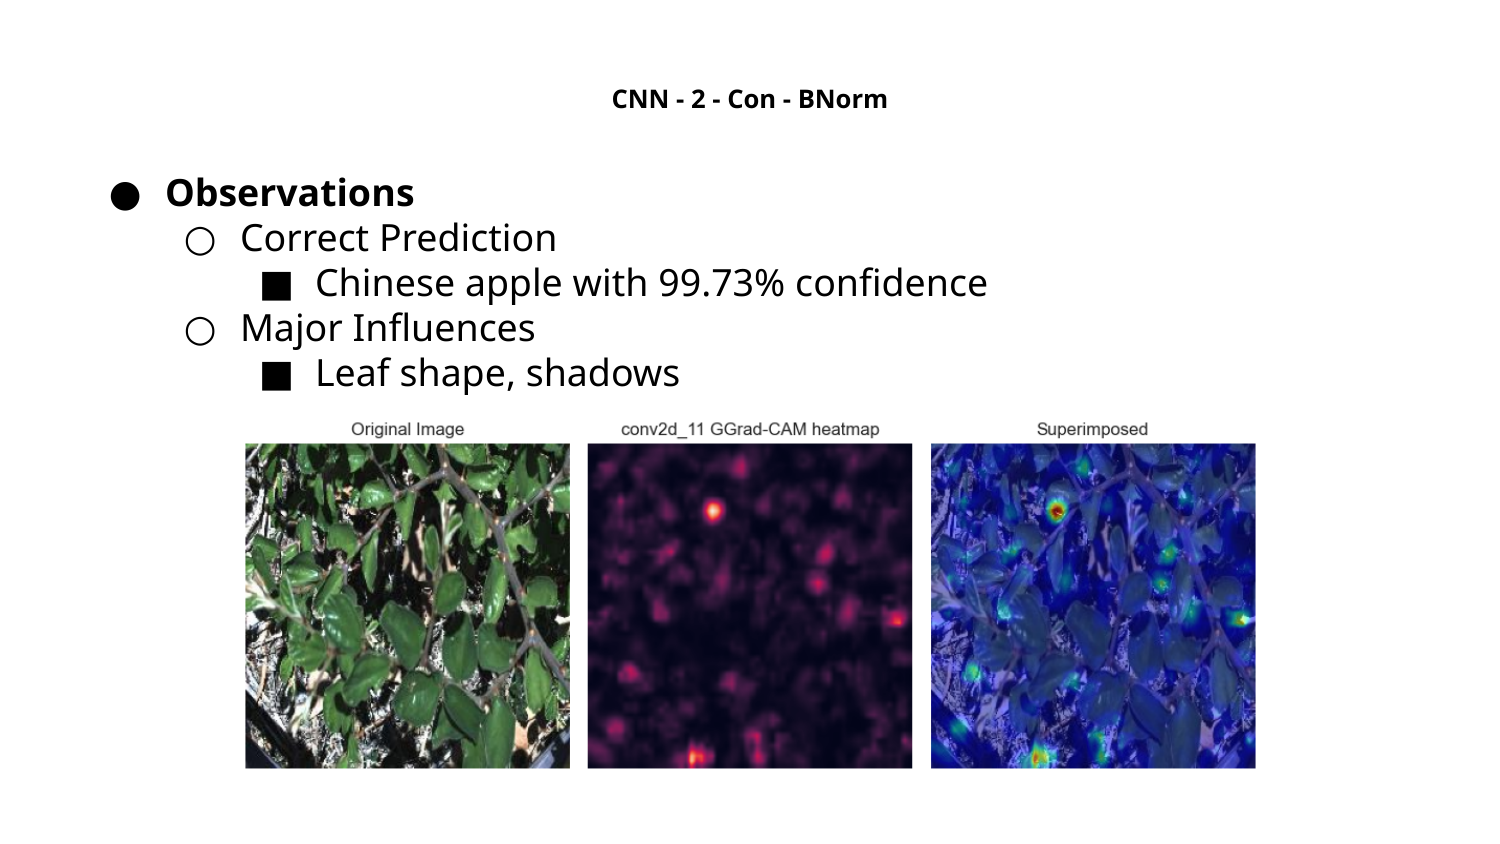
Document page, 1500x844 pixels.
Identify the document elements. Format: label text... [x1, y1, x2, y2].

title Observations Correct Prediction Chinese apple with 99.73% confidence Major Influences Leaf shape, shadows [75, 154, 1265, 779]
picture [234, 412, 1266, 779]
title CNN - 2 - Con - BNorm [75, 67, 1425, 129]
